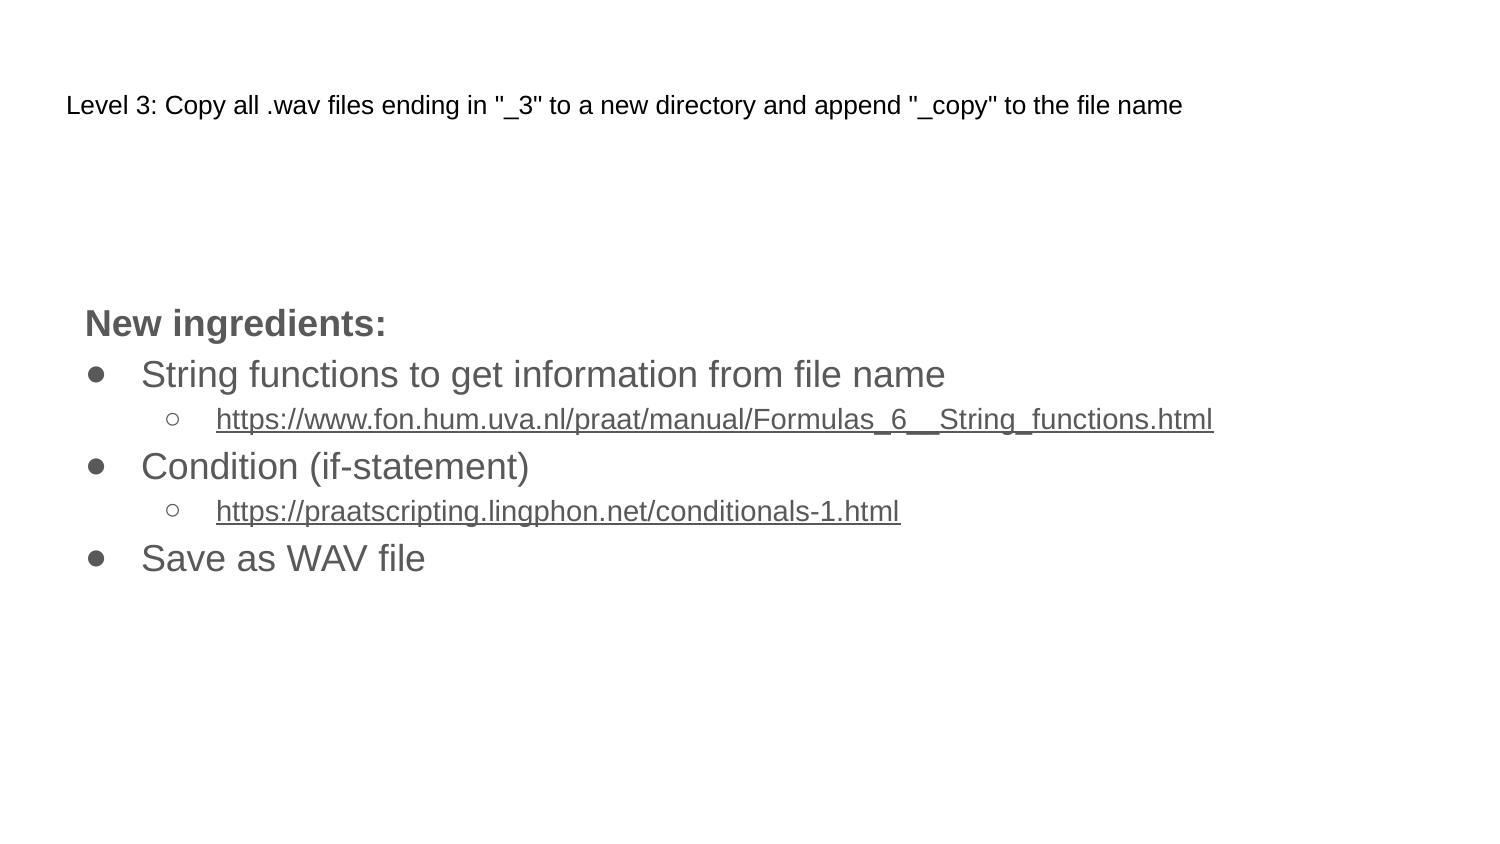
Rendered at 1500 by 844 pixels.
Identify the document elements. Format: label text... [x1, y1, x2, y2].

title Level 3: Copy all .wav files ending in "_3" to a new directory and append "_copy" to the file name [51, 72, 1449, 167]
list New ingredients: String functions to get information from file name https://www.fon.hum.uva.nl/praat/manual/Formulas_6__String_functions.html Condition (if-statement) https://praatscripting.lingphon.net/conditionals-1.html Save as WAV file [51, 276, 1449, 750]
